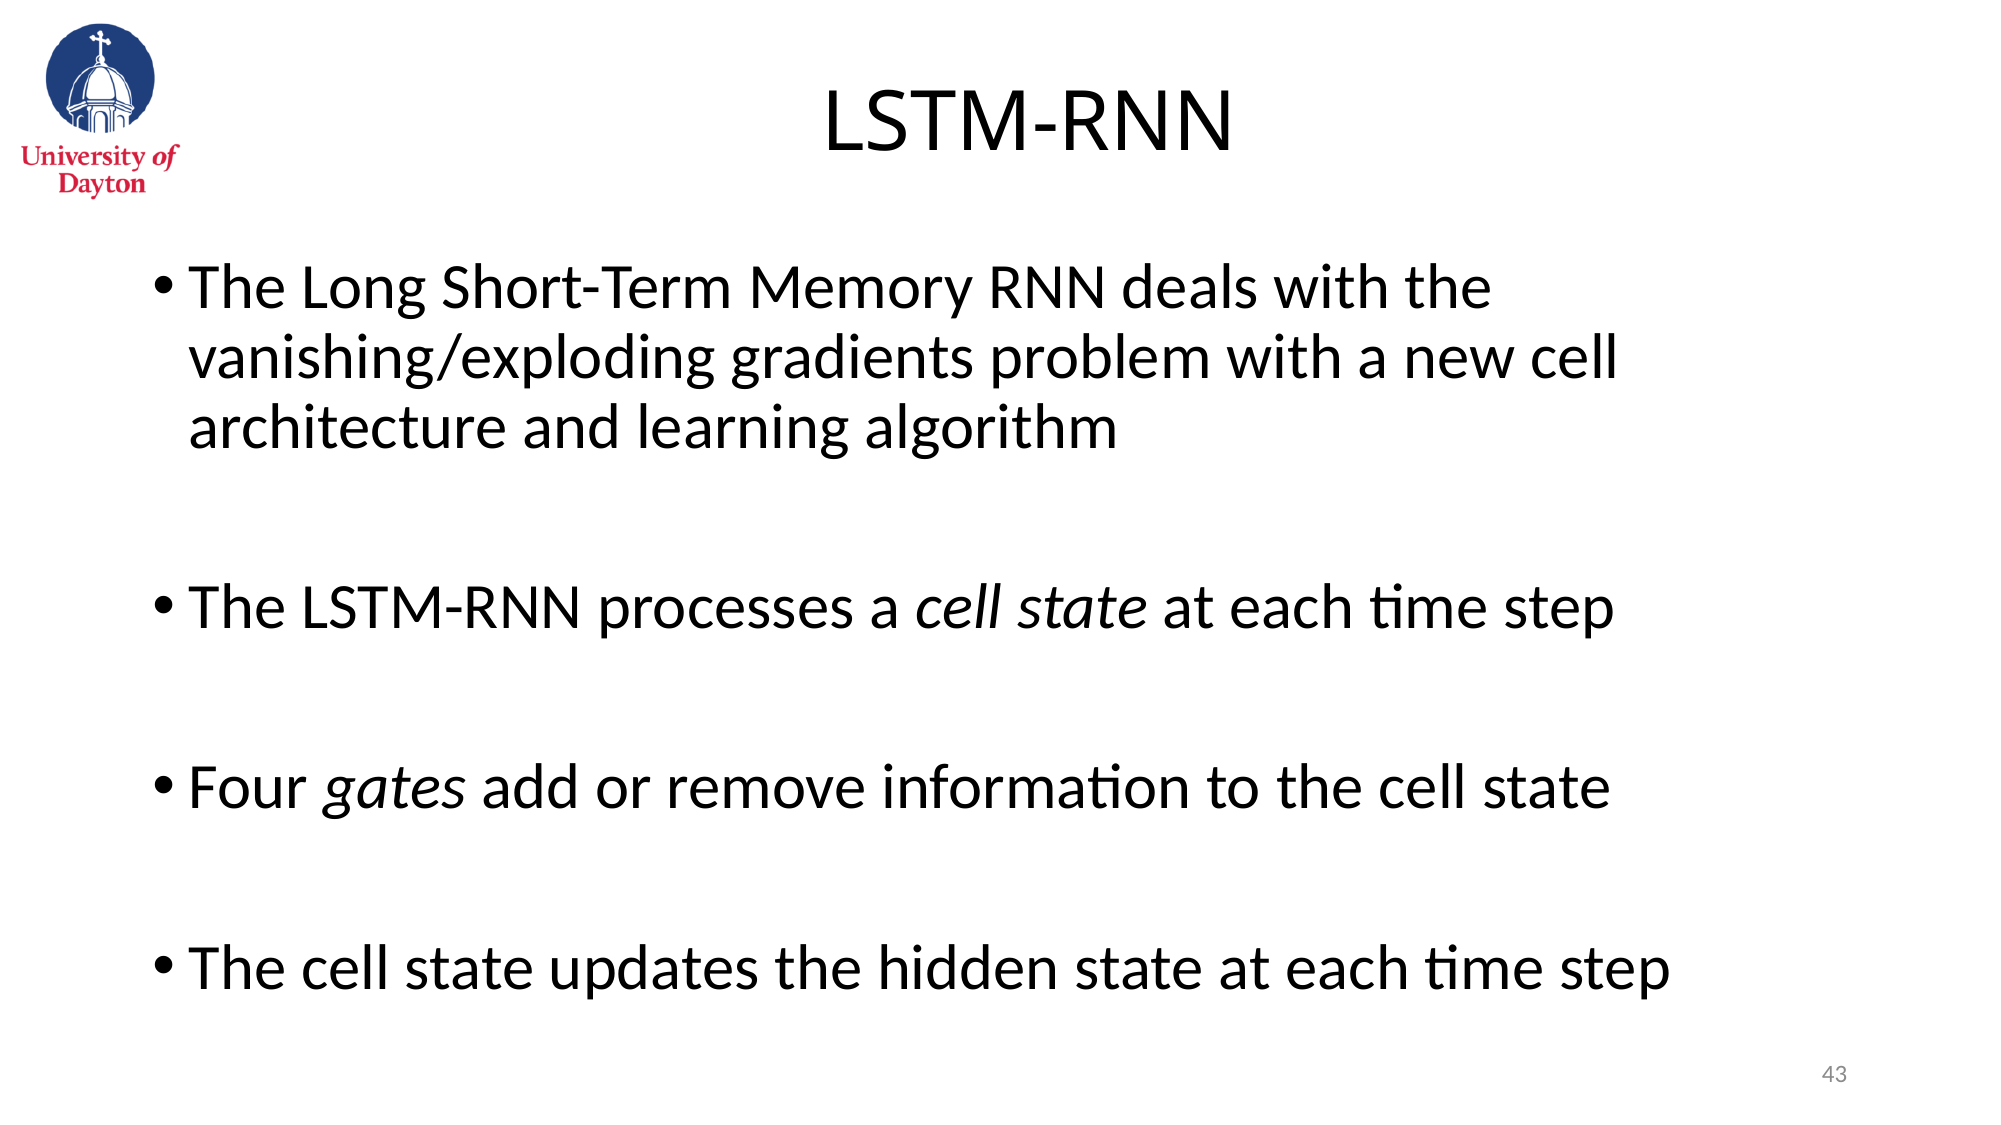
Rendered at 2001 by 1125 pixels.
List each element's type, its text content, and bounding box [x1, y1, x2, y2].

list The Long Short-Term Memory RNN deals with the vanishing/exploding gradients problem with a new cell architecture and learning algorithm The LSTM-RNN processes a cell state at each time step Four gates add or remove information to the cell state The cell state updates the hidden state at each time step [137, 245, 1863, 1014]
slide_number 42 [1412, 1042, 1863, 1103]
title LSTM-RNN [195, 48, 1863, 200]
